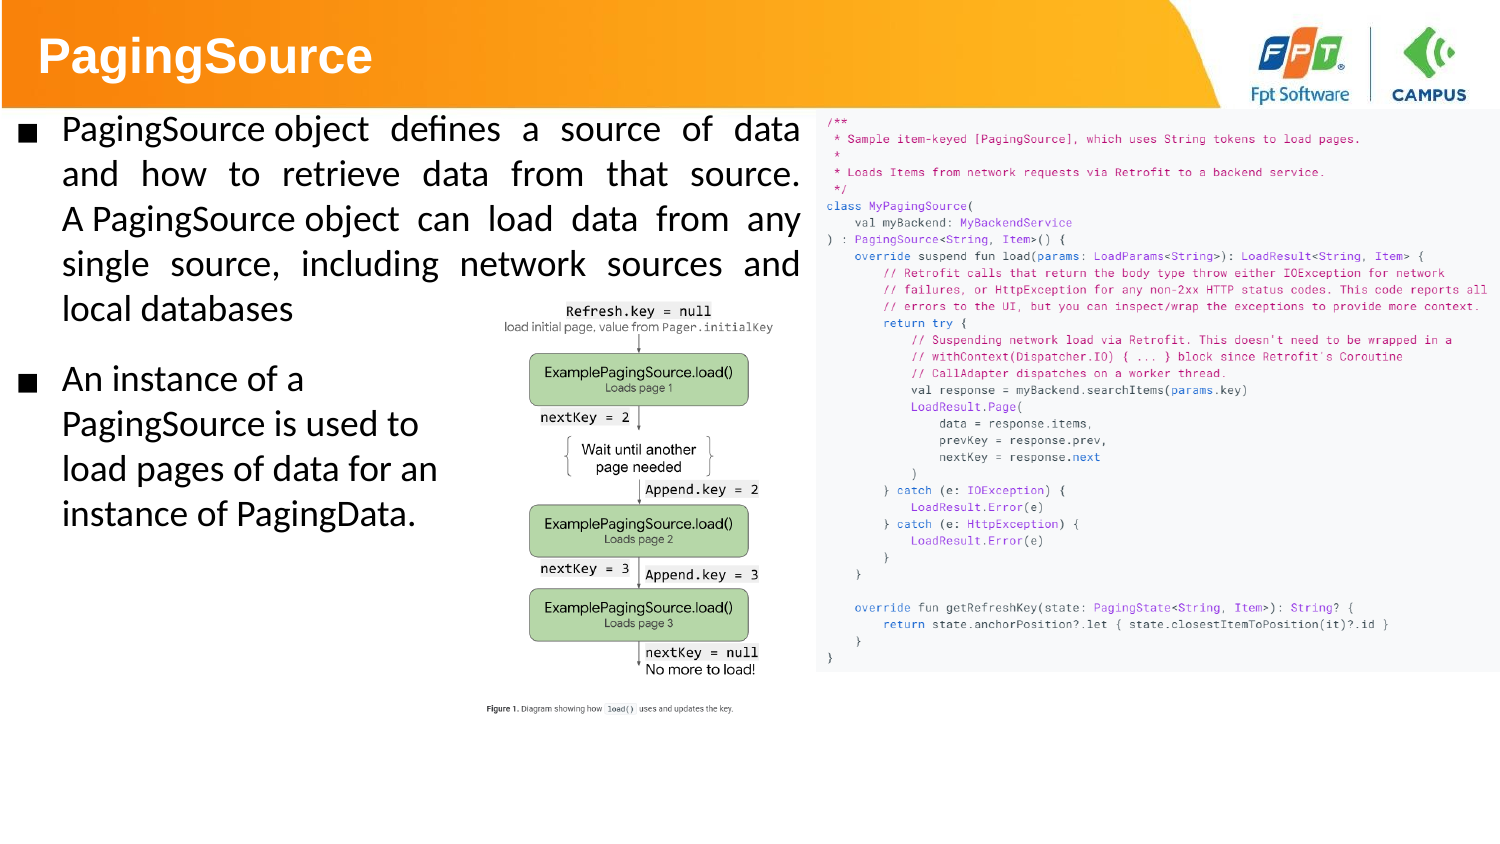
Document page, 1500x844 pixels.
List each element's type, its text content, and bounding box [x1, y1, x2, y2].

picture [1, 0, 1500, 673]
text_box PagingSource object defines a source of data and how to retrieve data from that source. A PagingSource object can load data from any single source, including network sources and local databases [0, 96, 817, 337]
picture [478, 286, 792, 719]
text_box An instance of a PagingSource is used to load pages of data for an instance of PagingData. [0, 346, 463, 587]
text_box PagingSource [35, 21, 605, 84]
